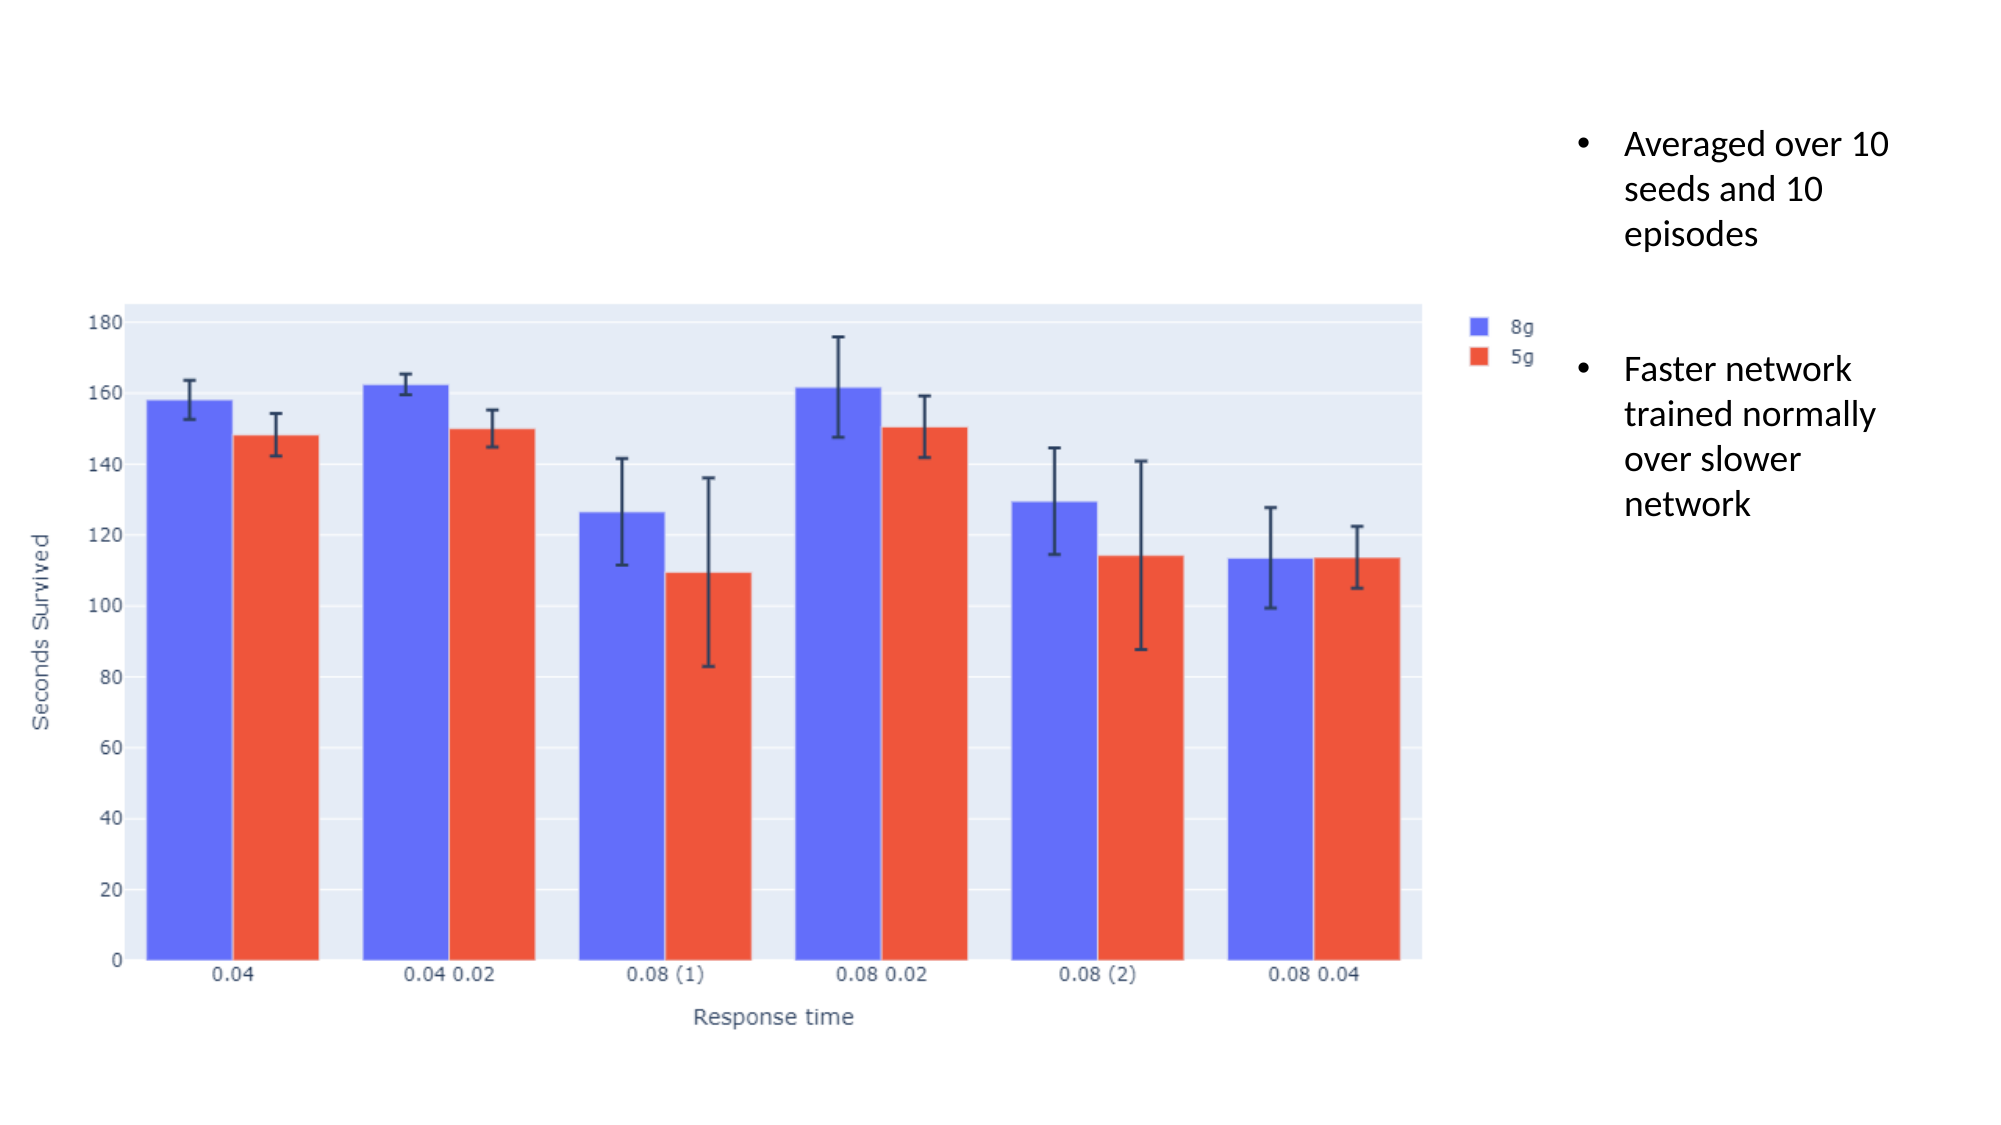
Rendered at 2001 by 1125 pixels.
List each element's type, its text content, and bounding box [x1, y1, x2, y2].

text_box Averaged over 10 seeds and 10 episodes Faster network trained normally over slower network [1562, 112, 1947, 622]
picture [0, 148, 1563, 1086]
